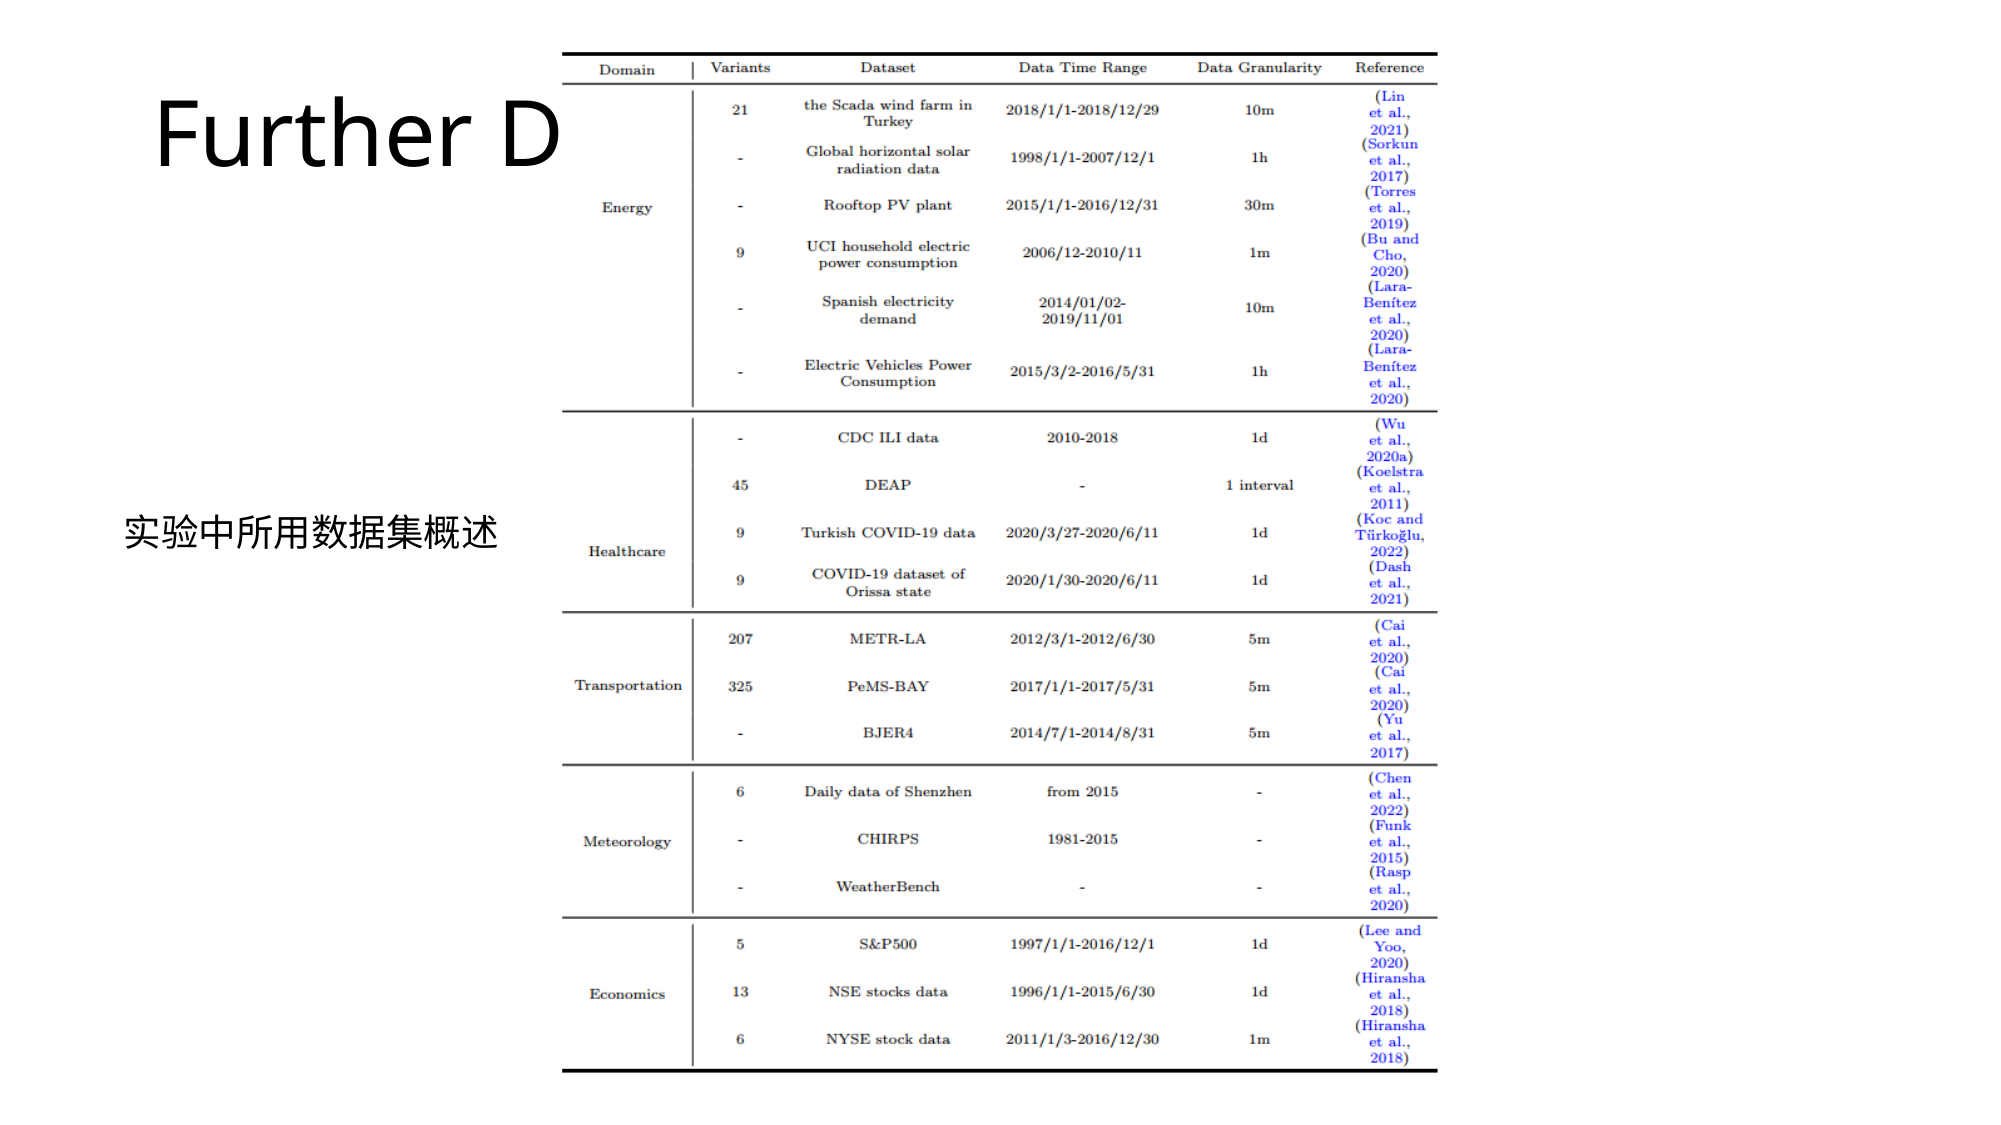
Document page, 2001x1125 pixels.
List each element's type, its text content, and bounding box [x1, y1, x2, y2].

text_box 实验中所用数据集概述 [109, 501, 514, 562]
title Further Data Sources [137, 28, 1863, 246]
picture [561, 51, 1439, 1074]
